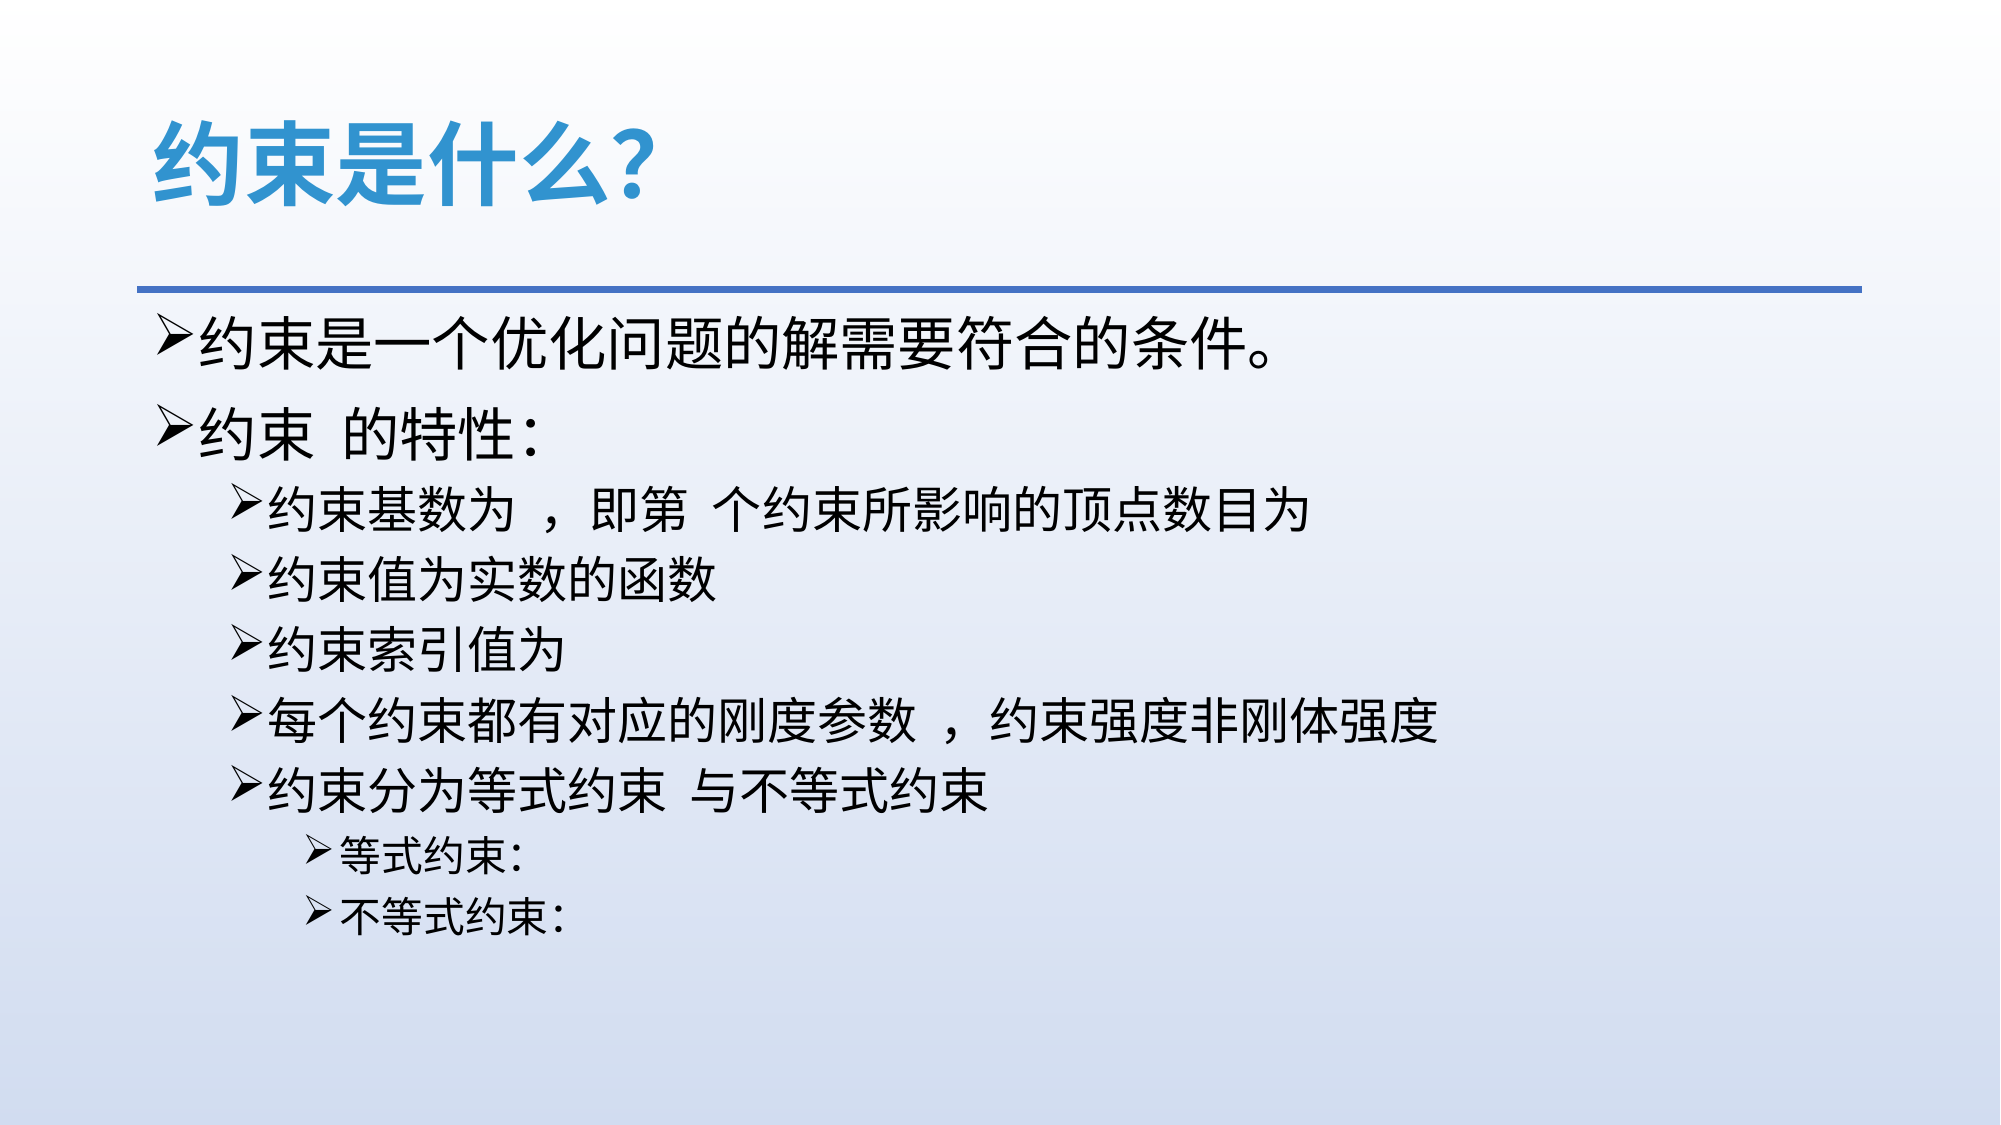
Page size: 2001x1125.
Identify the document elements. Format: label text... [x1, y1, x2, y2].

title 约束是什么？ [137, 59, 1863, 278]
